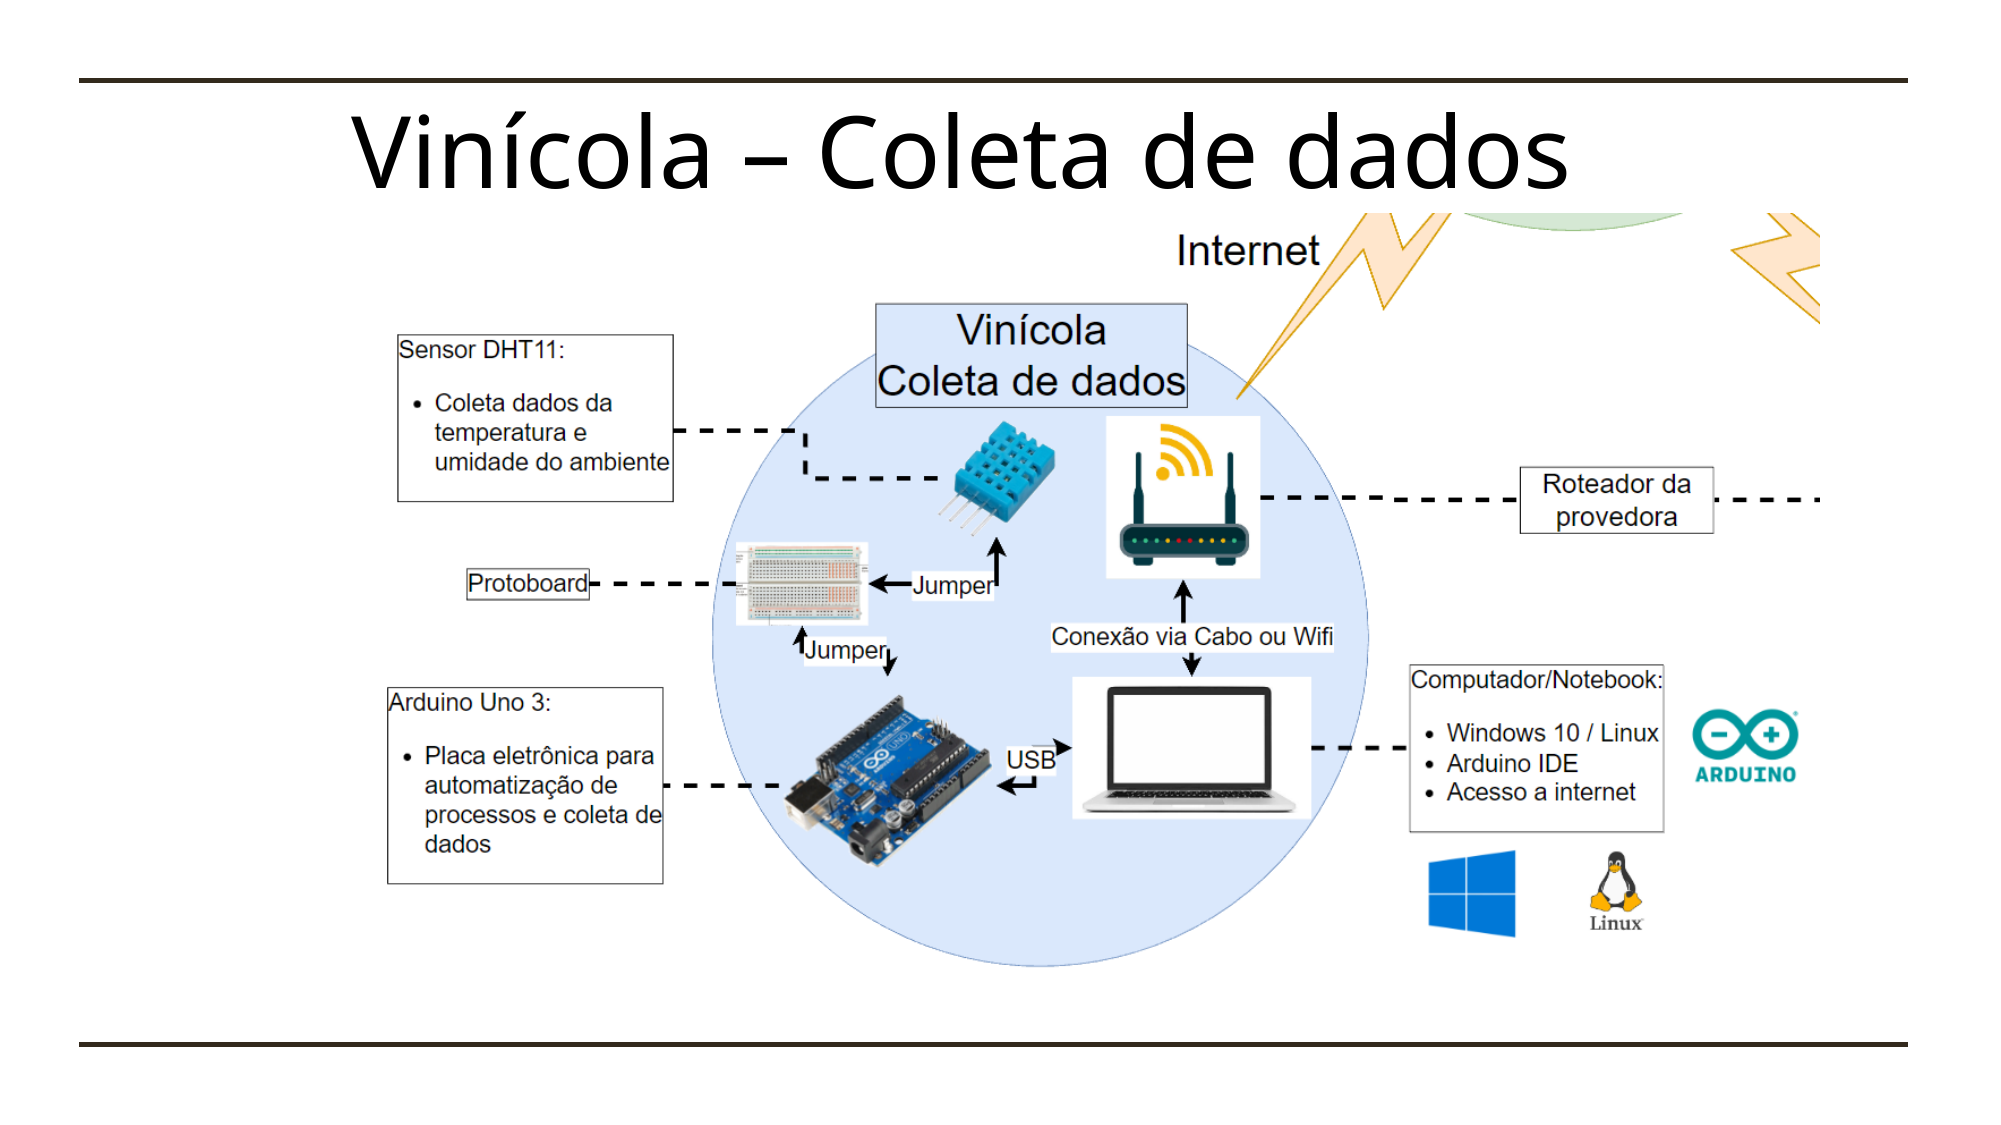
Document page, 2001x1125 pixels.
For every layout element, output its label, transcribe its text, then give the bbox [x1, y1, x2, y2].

picture [334, 213, 1820, 1033]
title Vinícola – Coleta de dados [336, 0, 2000, 326]
